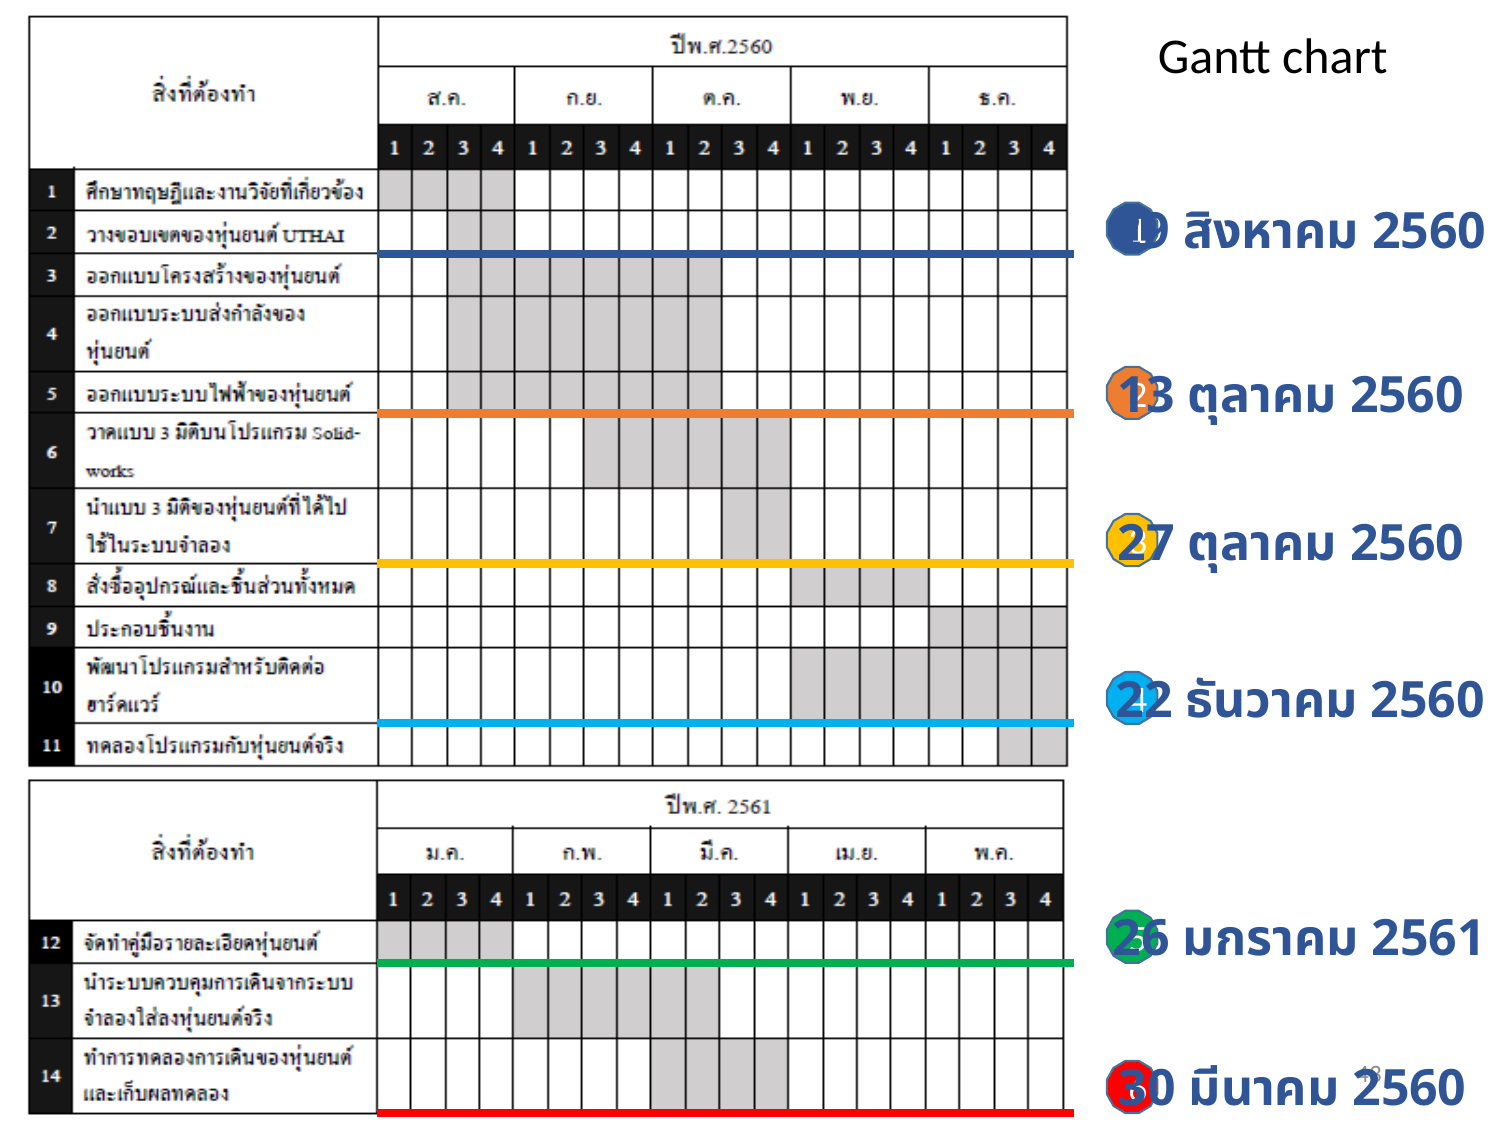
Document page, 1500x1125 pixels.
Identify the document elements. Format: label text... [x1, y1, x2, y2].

text_box 13 ตุลาคม 2560 [1103, 354, 1479, 430]
text_box 22 ธันวาคม 2560 [1100, 660, 1500, 735]
text_box 27 ตุลาคม 2560 [1103, 502, 1479, 578]
text_box 30 มีนาคม 2560 [1104, 1048, 1482, 1123]
text_box 29 สิงหาคม 2560 [1098, 190, 1500, 266]
slide_number 43 [1074, 1042, 1397, 1103]
picture [25, 11, 1074, 1125]
text_box 26 มกราคม 2561 [1098, 897, 1500, 973]
text_box Gantt chart [1143, 15, 1428, 91]
